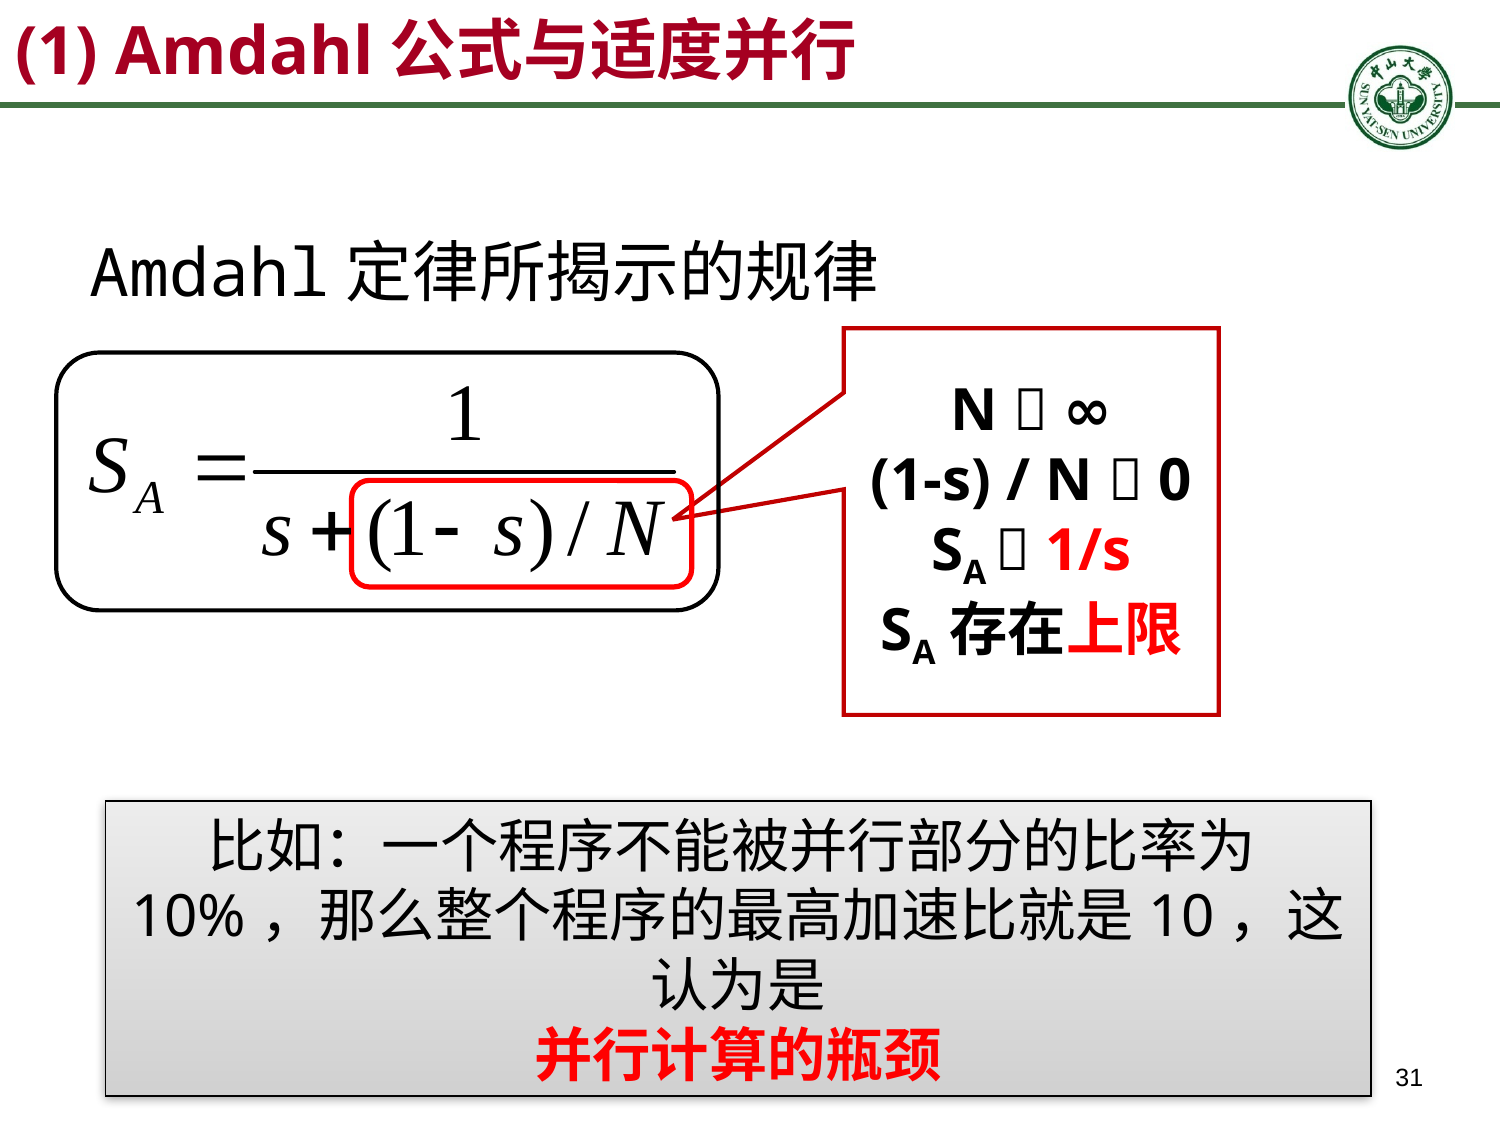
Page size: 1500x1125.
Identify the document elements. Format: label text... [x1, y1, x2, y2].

list Amdahl定律所揭示的规律 [75, 222, 1425, 1005]
text_box N  ∞ (1-s) / N  0 SA  1/s SA存在上限 [719, 328, 1219, 715]
text_box (1) Amdahl公式与适度并行 [0, 0, 1081, 102]
text_box [56, 352, 719, 611]
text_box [74, 362, 692, 588]
picture [1345, 42, 1455, 152]
text_box 比如：一个程序不能被并行部分的比率为10%，那么整个程序的最高加速比就是10，这认为是 并行计算的瓶颈 [105, 801, 1372, 1096]
